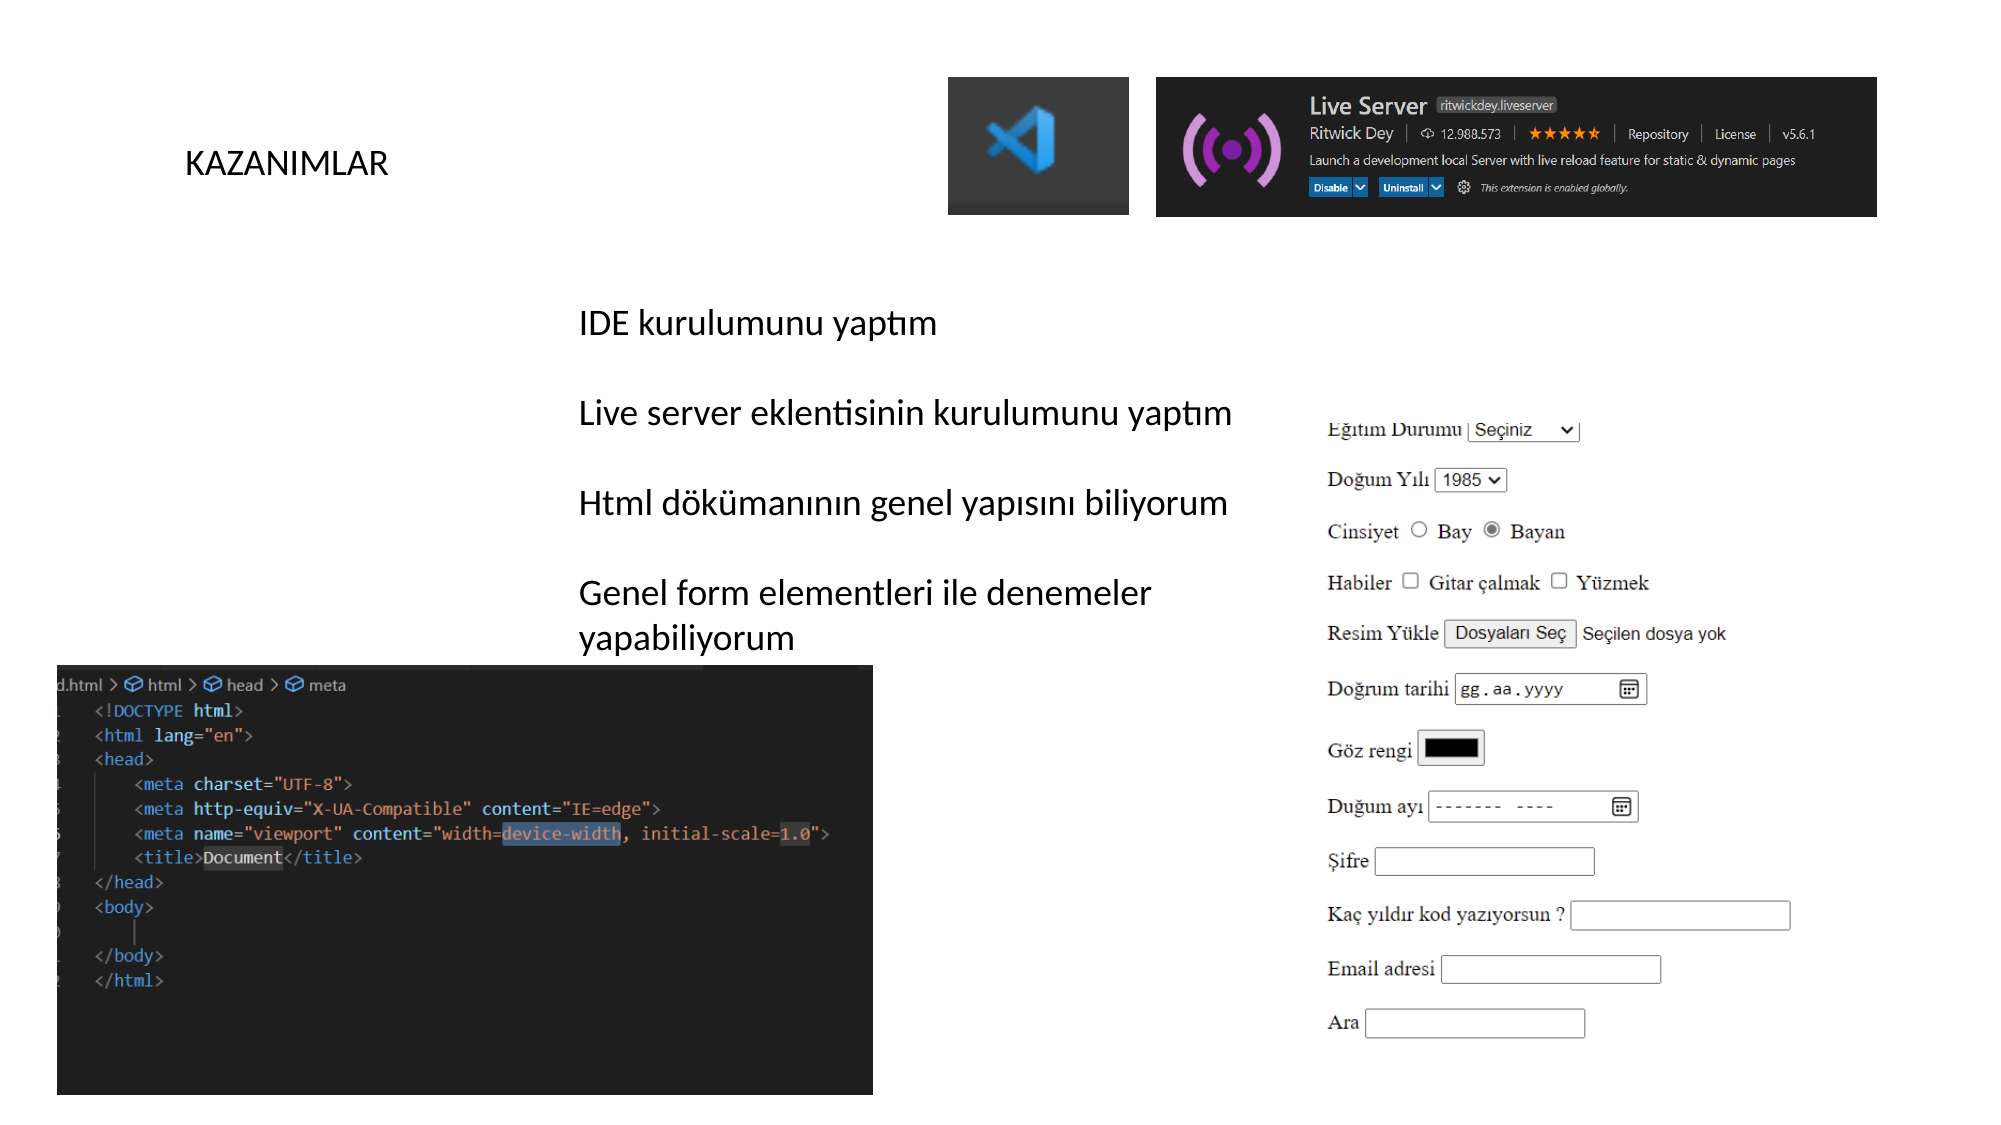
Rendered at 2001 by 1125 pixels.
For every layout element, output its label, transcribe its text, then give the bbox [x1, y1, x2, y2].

picture [56, 665, 873, 1095]
picture [1155, 77, 1877, 217]
picture [1317, 423, 1842, 1047]
picture [948, 77, 1129, 215]
text_box KAZANIMLAR [170, 130, 405, 191]
text_box IDE kurulumunu yaptım Live server eklentisinin kurulumunu yaptım Html dökümanının genel yapısını biliyorum Genel form elementleri ile denemeler yapabiliyorum [564, 290, 1610, 890]
